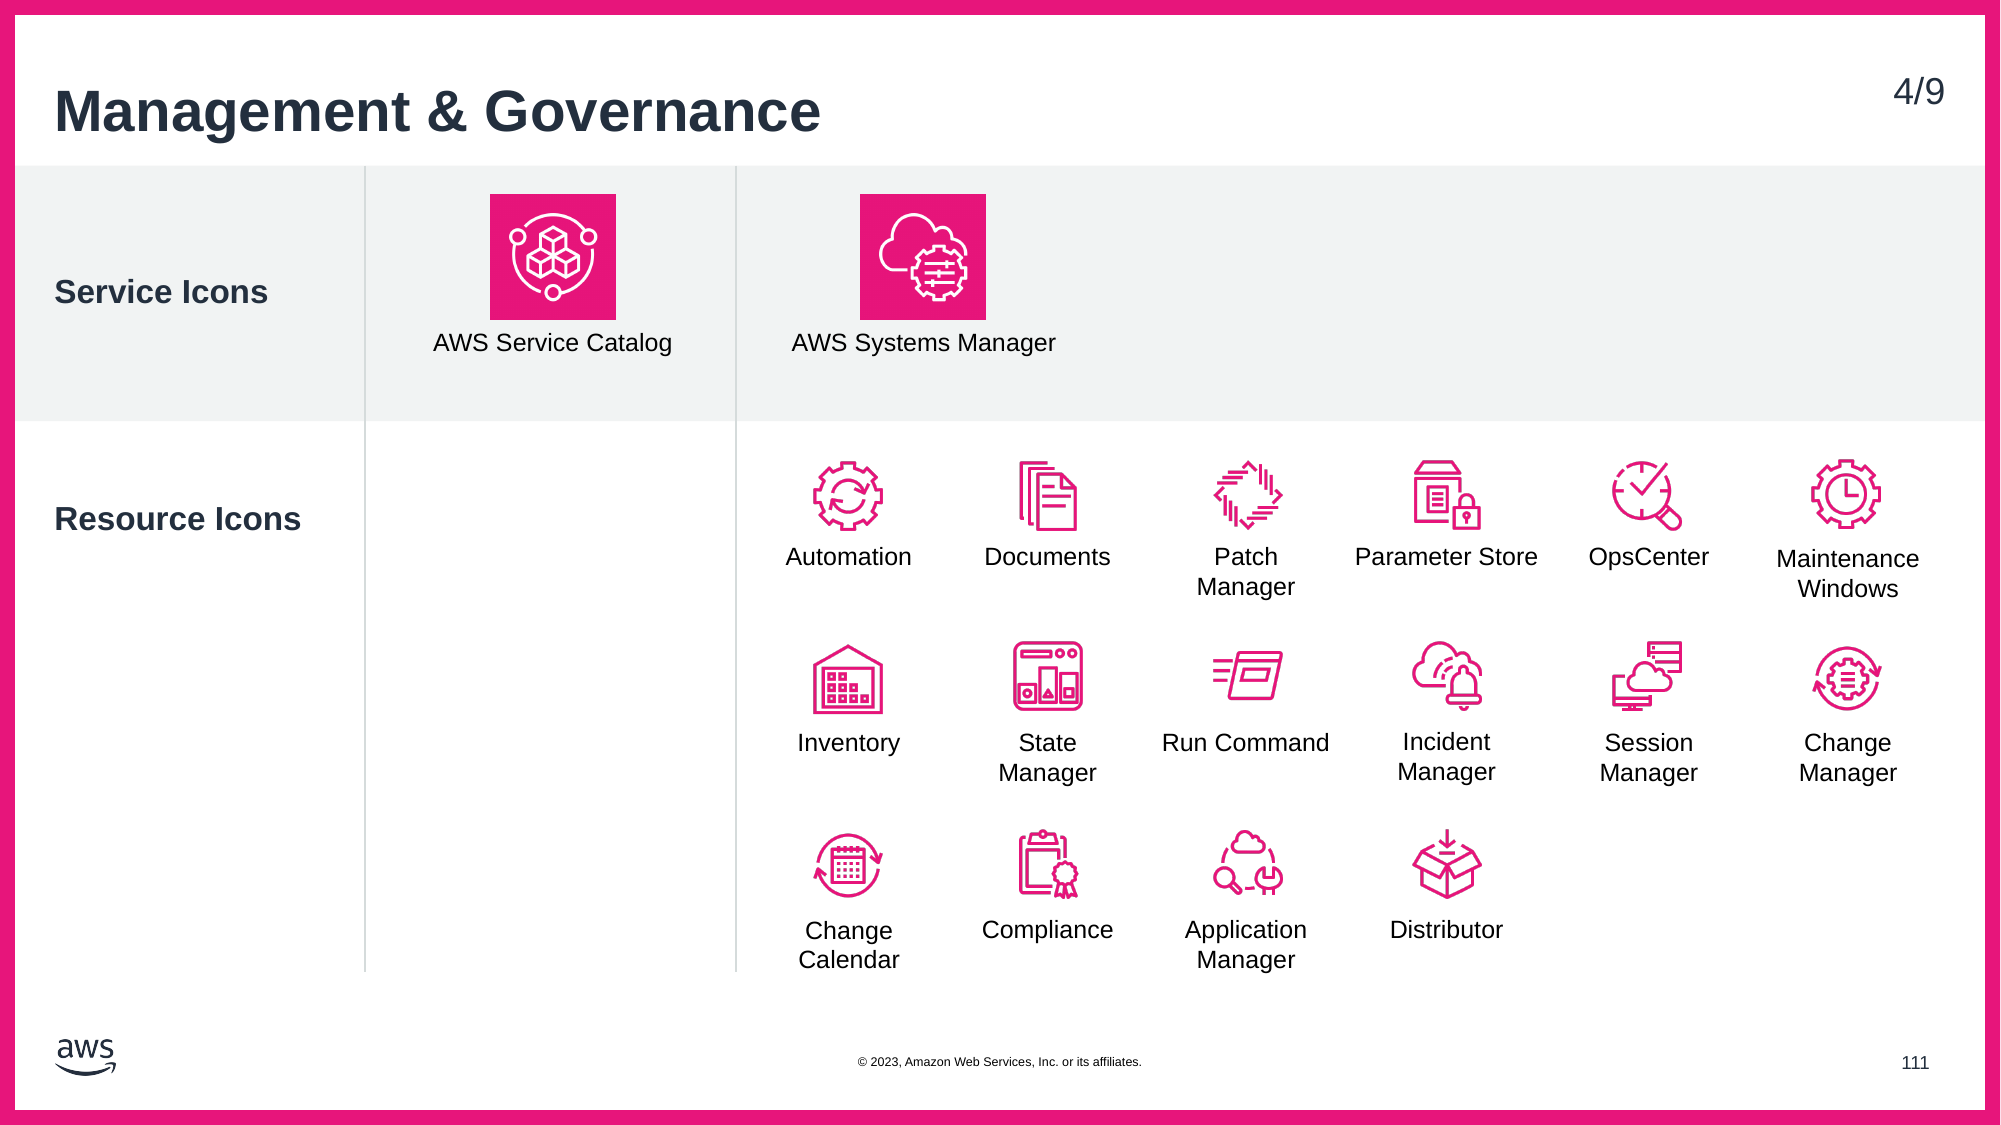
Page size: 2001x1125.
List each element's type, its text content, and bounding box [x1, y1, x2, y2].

text_box Documents [951, 533, 1145, 578]
text_box State Manager [950, 719, 1145, 795]
text_box Compliance [948, 905, 1146, 951]
picture [1409, 638, 1485, 714]
text_box Automation [752, 533, 947, 578]
picture [490, 194, 616, 320]
text_box OpsCenter [1556, 533, 1743, 578]
text_box Inventory [752, 719, 947, 765]
text_box Change Calendar [740, 906, 958, 982]
picture [860, 194, 986, 320]
picture [1609, 458, 1685, 534]
text_box Change Manager [1739, 718, 1957, 794]
picture [1609, 638, 1685, 714]
picture [810, 827, 886, 903]
picture [1210, 638, 1286, 714]
text_box Maintenance Windows [1751, 535, 1946, 610]
text_box Distributor [1347, 905, 1547, 951]
text_box Incident Manager [1342, 717, 1551, 793]
picture [810, 458, 886, 534]
footer © 2023, Amazon Web Services, Inc. or its affiliates. [662, 1031, 1338, 1092]
text_box AWS Systems Manager [736, 319, 1113, 364]
picture [1011, 826, 1087, 902]
picture [55, 1039, 116, 1076]
text_box AWS Service Catalog [369, 319, 735, 364]
slide_number 111 [1494, 1031, 1945, 1092]
text_box Application Manager [1146, 905, 1346, 981]
title Management & Governance [39, 59, 1457, 166]
picture [1010, 638, 1086, 714]
text_box Session Manager [1540, 719, 1759, 795]
text_box Patch Manager [1149, 533, 1343, 608]
text_box Run Command [1146, 719, 1342, 765]
picture [1210, 457, 1286, 533]
list 4/9 [1693, 59, 1961, 166]
picture [1808, 456, 1884, 532]
picture [1809, 640, 1885, 716]
picture [1409, 457, 1485, 533]
picture [1409, 826, 1485, 902]
text_box Parameter Store [1337, 533, 1556, 578]
picture [810, 641, 886, 717]
picture [1010, 458, 1086, 534]
picture [1210, 825, 1286, 901]
